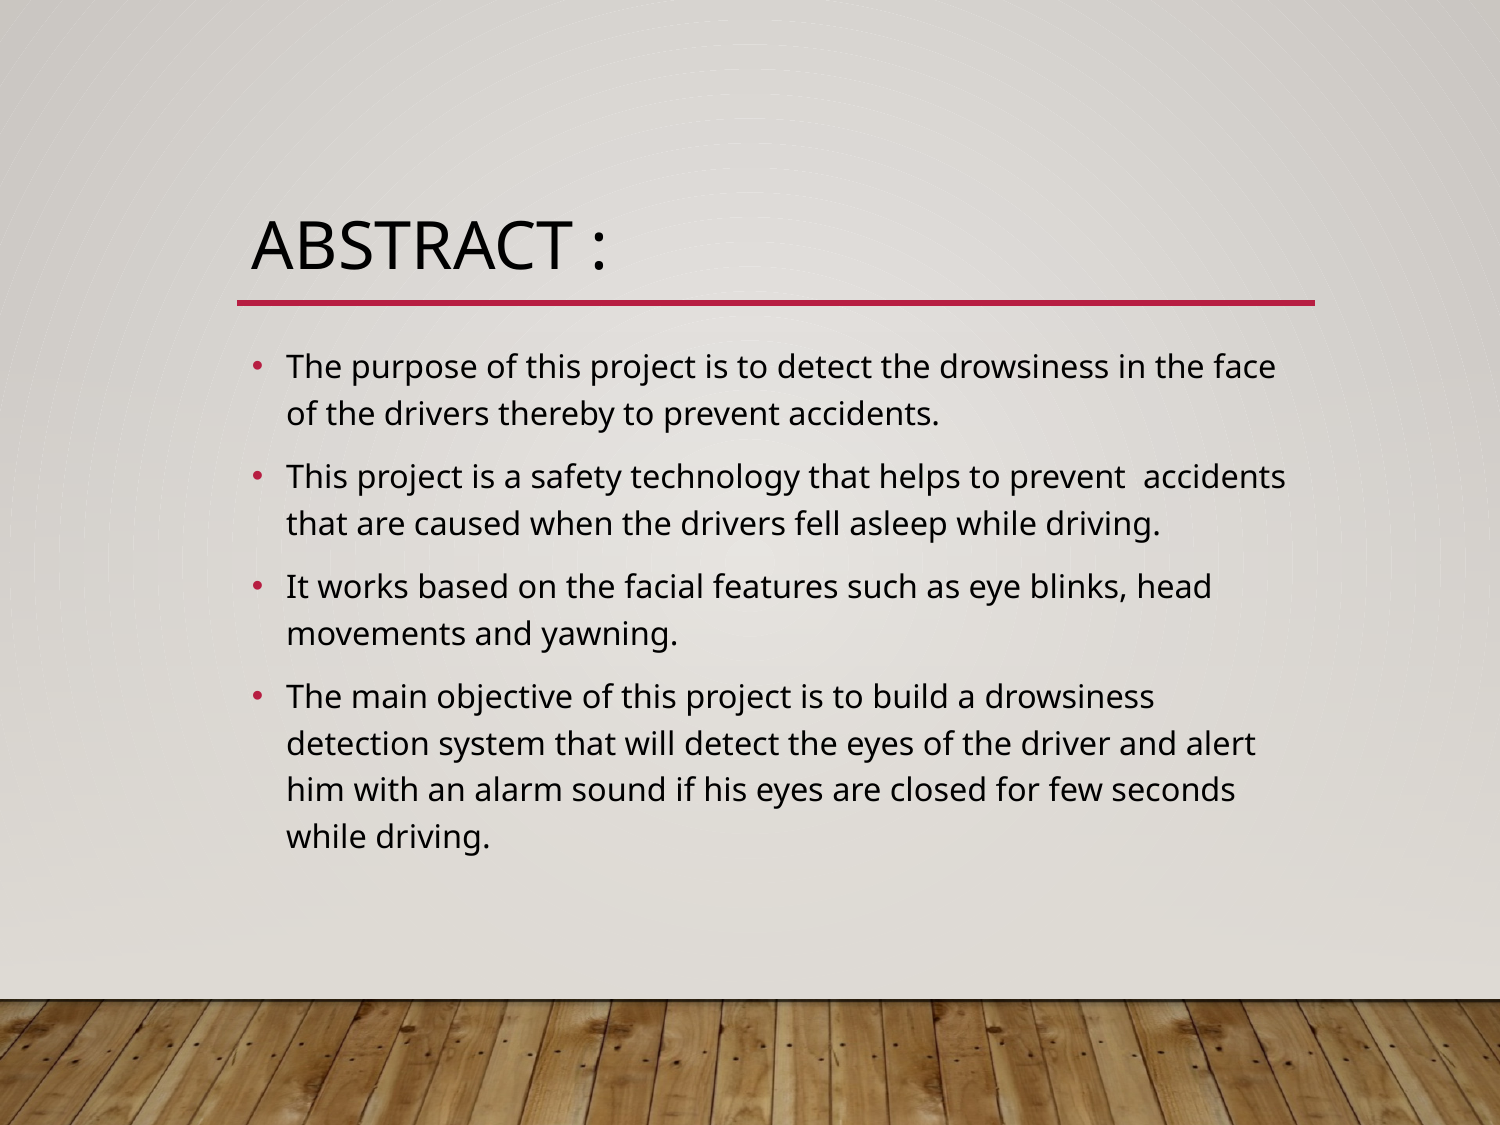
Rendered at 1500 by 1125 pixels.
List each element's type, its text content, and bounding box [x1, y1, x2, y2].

title Abstract : [236, 131, 1315, 305]
list The purpose of this project is to detect the drowsiness in the face of the drivers thereby to prevent accidents. This project is a safety technology that helps to prevent accidents that are caused when the drivers fell asleep while driving. It works based on the facial features such as eye blinks, head movements and yawning. The main objective of this project is to build a drowsiness detection system that will detect the eyes of the driver and alert him with an alarm sound if his eyes are closed for few seconds while driving. [236, 330, 1315, 897]
picture [0, 999, 1500, 1125]
